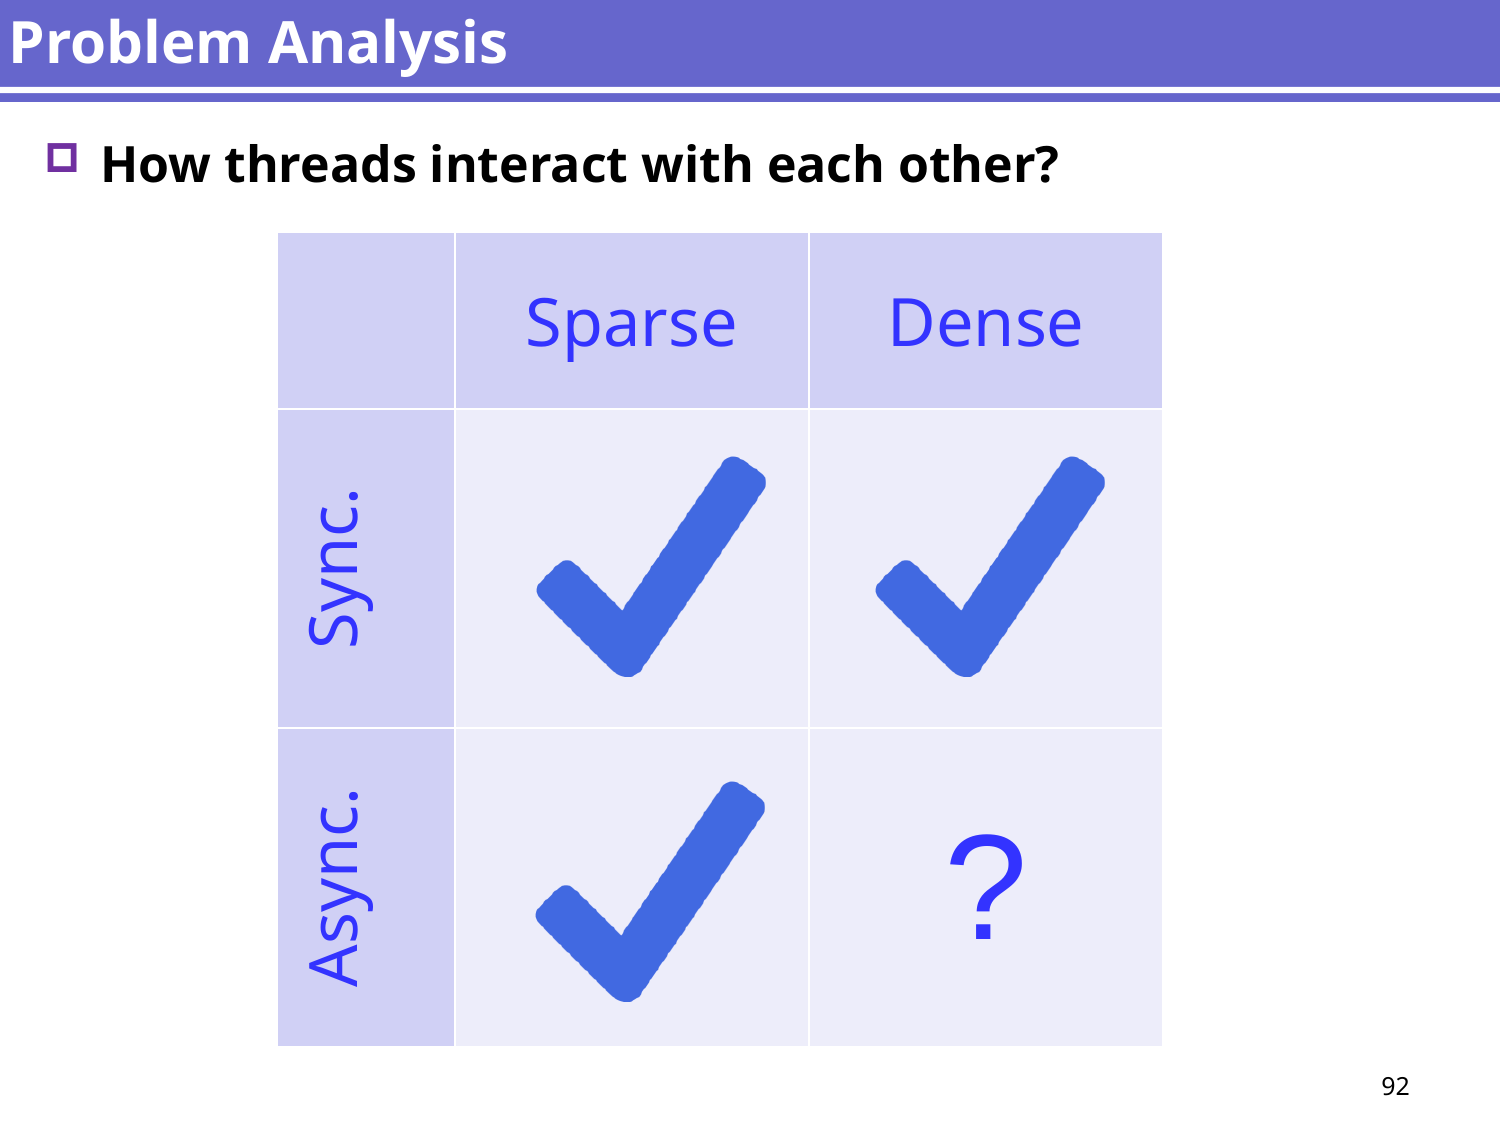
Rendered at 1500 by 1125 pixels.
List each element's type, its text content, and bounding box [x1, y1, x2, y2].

title Problem Analysis [0, 7, 1309, 73]
table_header Sparse [456, 233, 808, 408]
table_header [278, 233, 454, 408]
table_cell ? [810, 729, 1162, 1046]
table_cell Async. [278, 729, 454, 1046]
table_cell [810, 410, 1162, 727]
table_cell Sync. [278, 410, 454, 727]
list How threads interact with each other? [29, 125, 1447, 1047]
table_cell [456, 729, 808, 1046]
slide_number 92 [1293, 1058, 1425, 1112]
table_cell [456, 410, 808, 727]
picture [536, 451, 767, 681]
picture [535, 776, 765, 1006]
picture [875, 451, 1105, 681]
table_header Dense [810, 233, 1162, 408]
